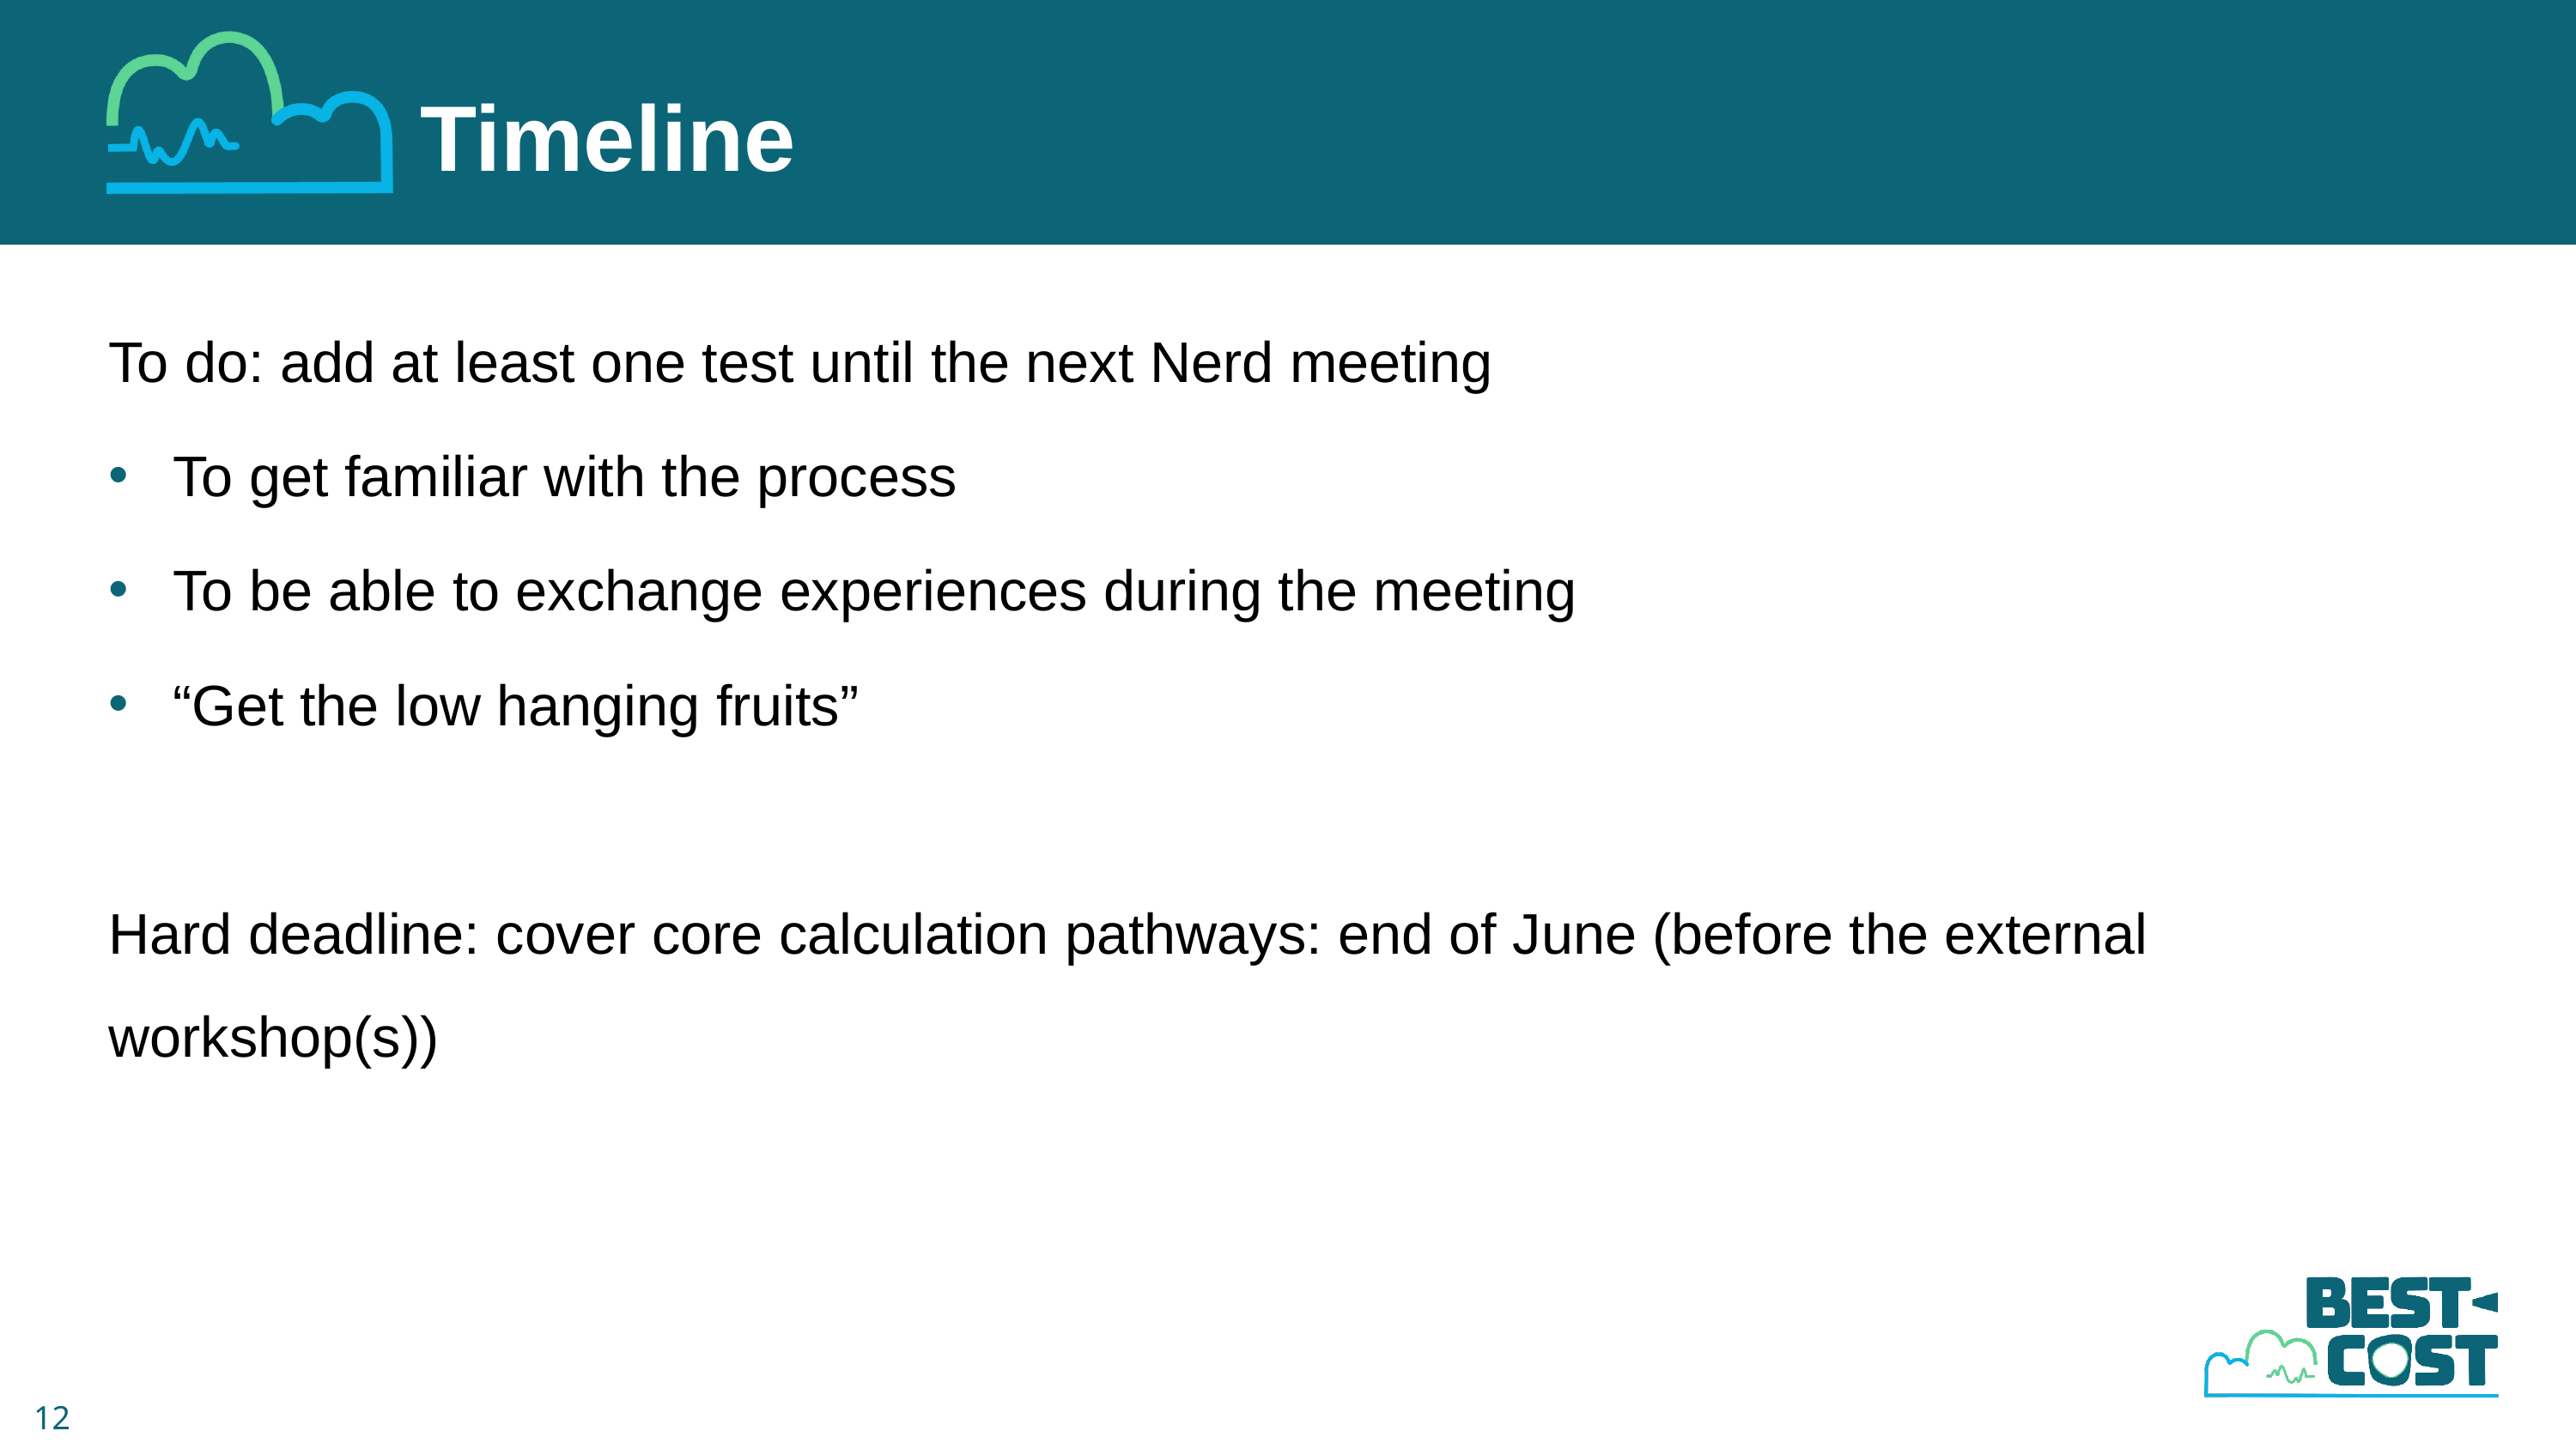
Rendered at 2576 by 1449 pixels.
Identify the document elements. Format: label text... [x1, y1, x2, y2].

list To do: add at least one test until the next Nerd meeting To get familiar with the process To be able to exchange experiences during the meeting “Get the low hanging fruits” Hard deadline: cover core calculation pathways: end of June (before the external workshop(s)) [95, 284, 2469, 1229]
picture [95, 31, 408, 210]
picture [2199, 1228, 2500, 1422]
text_box Timeline [407, 72, 2394, 199]
